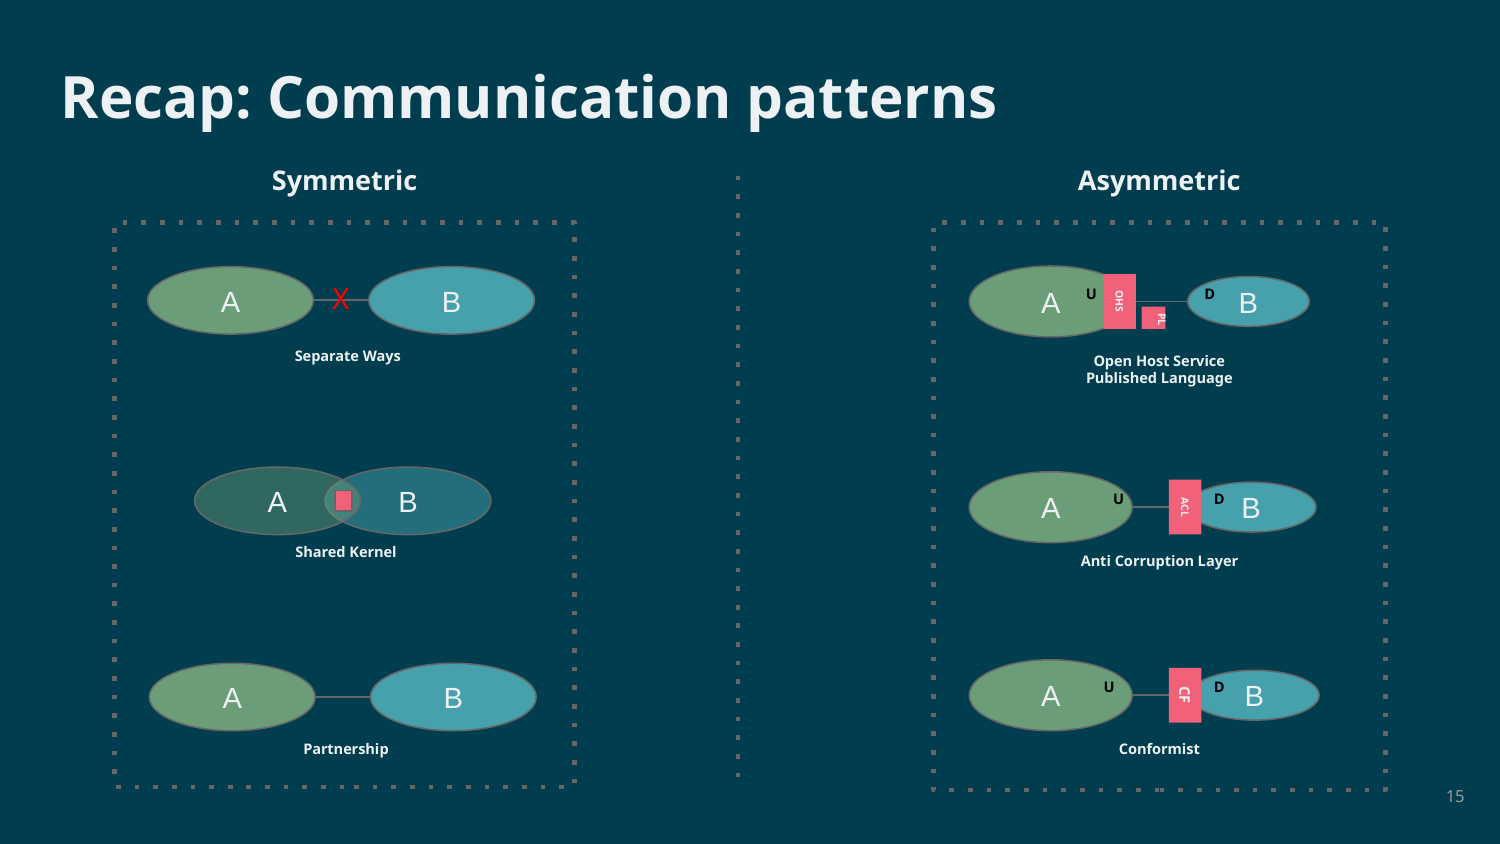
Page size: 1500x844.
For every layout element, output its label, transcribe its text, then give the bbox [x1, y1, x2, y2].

text_box [933, 222, 1386, 791]
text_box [148, 662, 540, 779]
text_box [968, 265, 1350, 403]
text_box [114, 222, 575, 787]
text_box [968, 471, 1350, 591]
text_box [152, 466, 540, 583]
title Recap: Communication patterns [60, 60, 1440, 154]
text_box Symmetric [151, 148, 538, 196]
slide_number ‹#› [1389, 764, 1480, 830]
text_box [147, 265, 542, 387]
text_box Asymmetric [980, 148, 1339, 199]
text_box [968, 659, 1350, 779]
